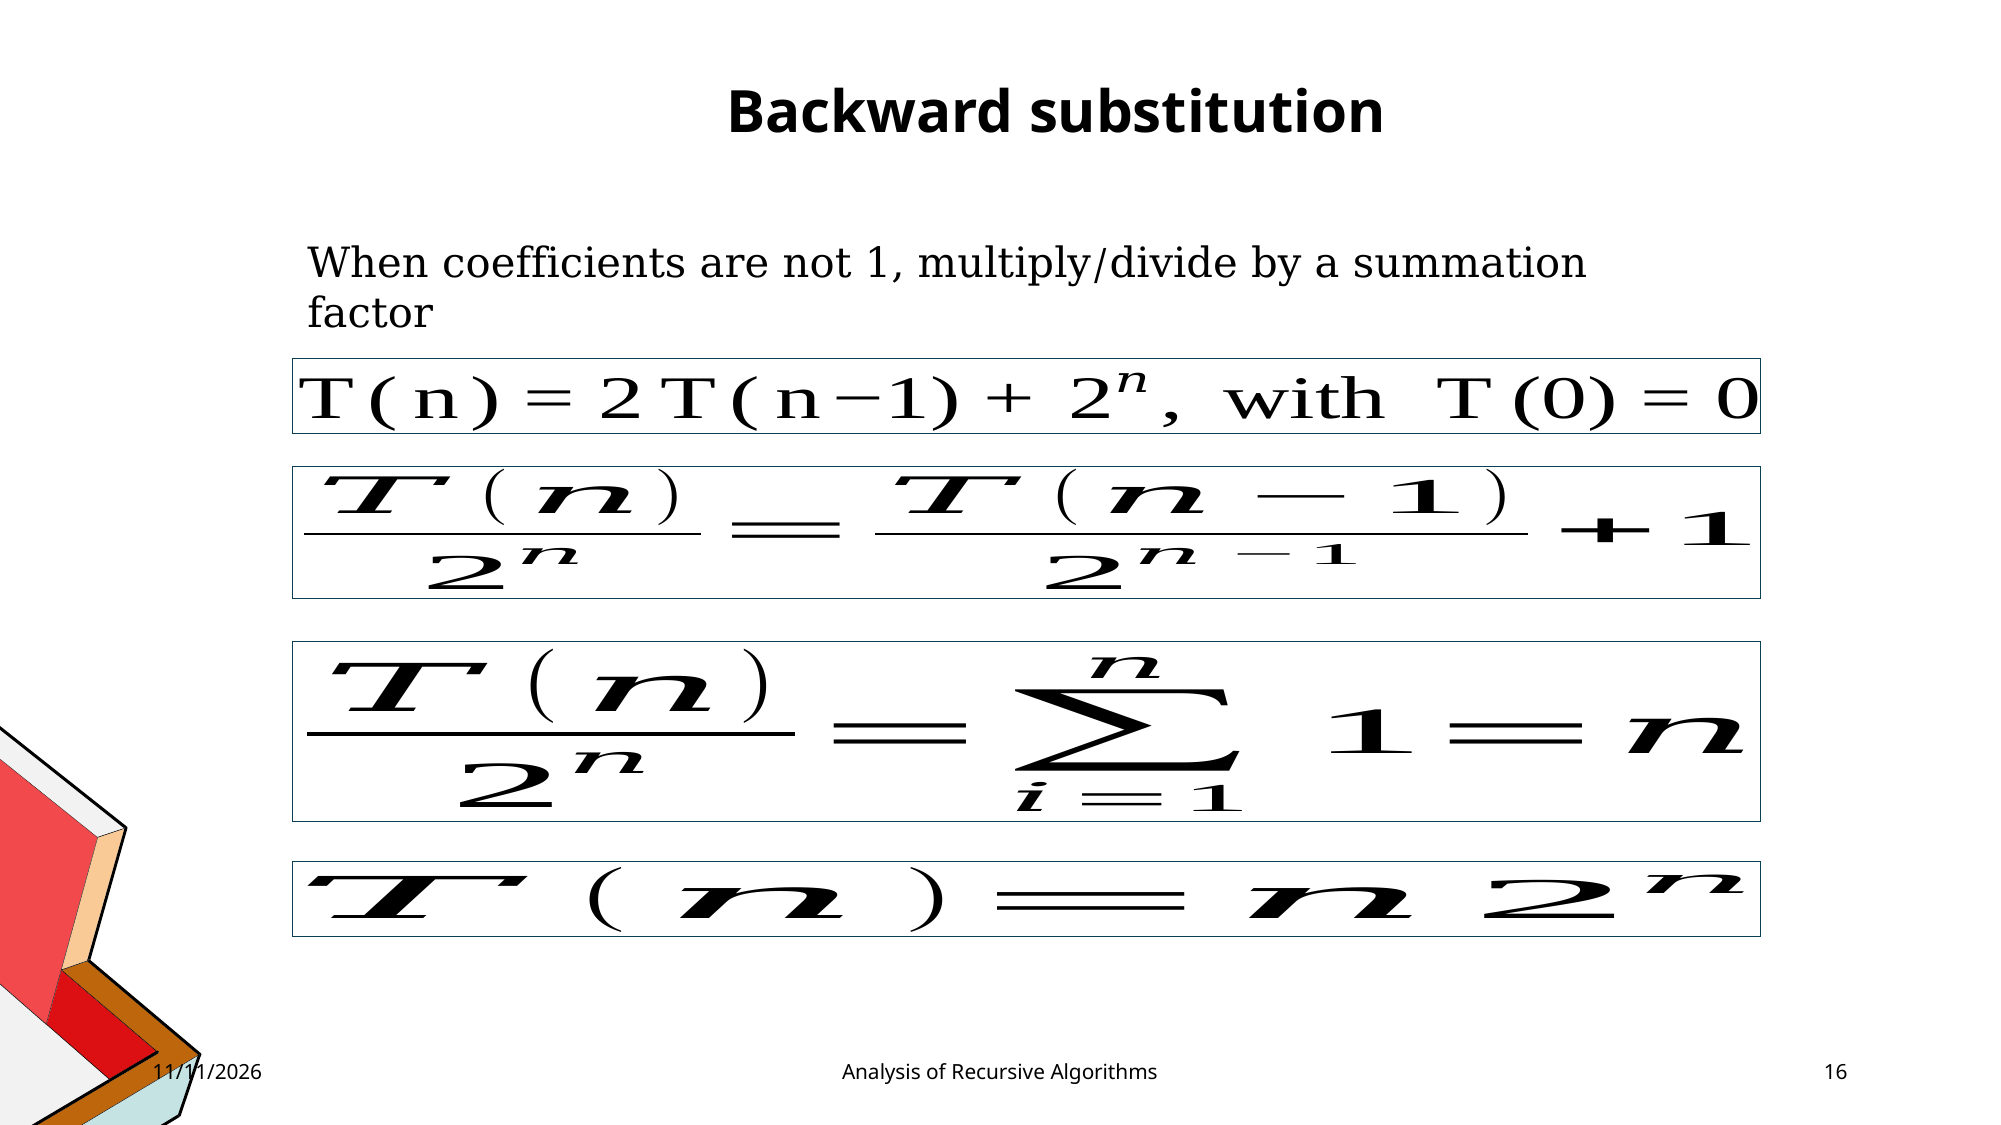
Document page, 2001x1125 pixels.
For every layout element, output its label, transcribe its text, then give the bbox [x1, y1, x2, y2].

text_box Backward substitution [383, 66, 1729, 152]
footer Analysis of Recursive Algorithms [662, 1042, 1338, 1103]
text_box When coefficients are not 1, multiply/divide by a summation factor [292, 228, 1708, 344]
slide_number 16 [1412, 1042, 1863, 1103]
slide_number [137, 1042, 588, 1103]
